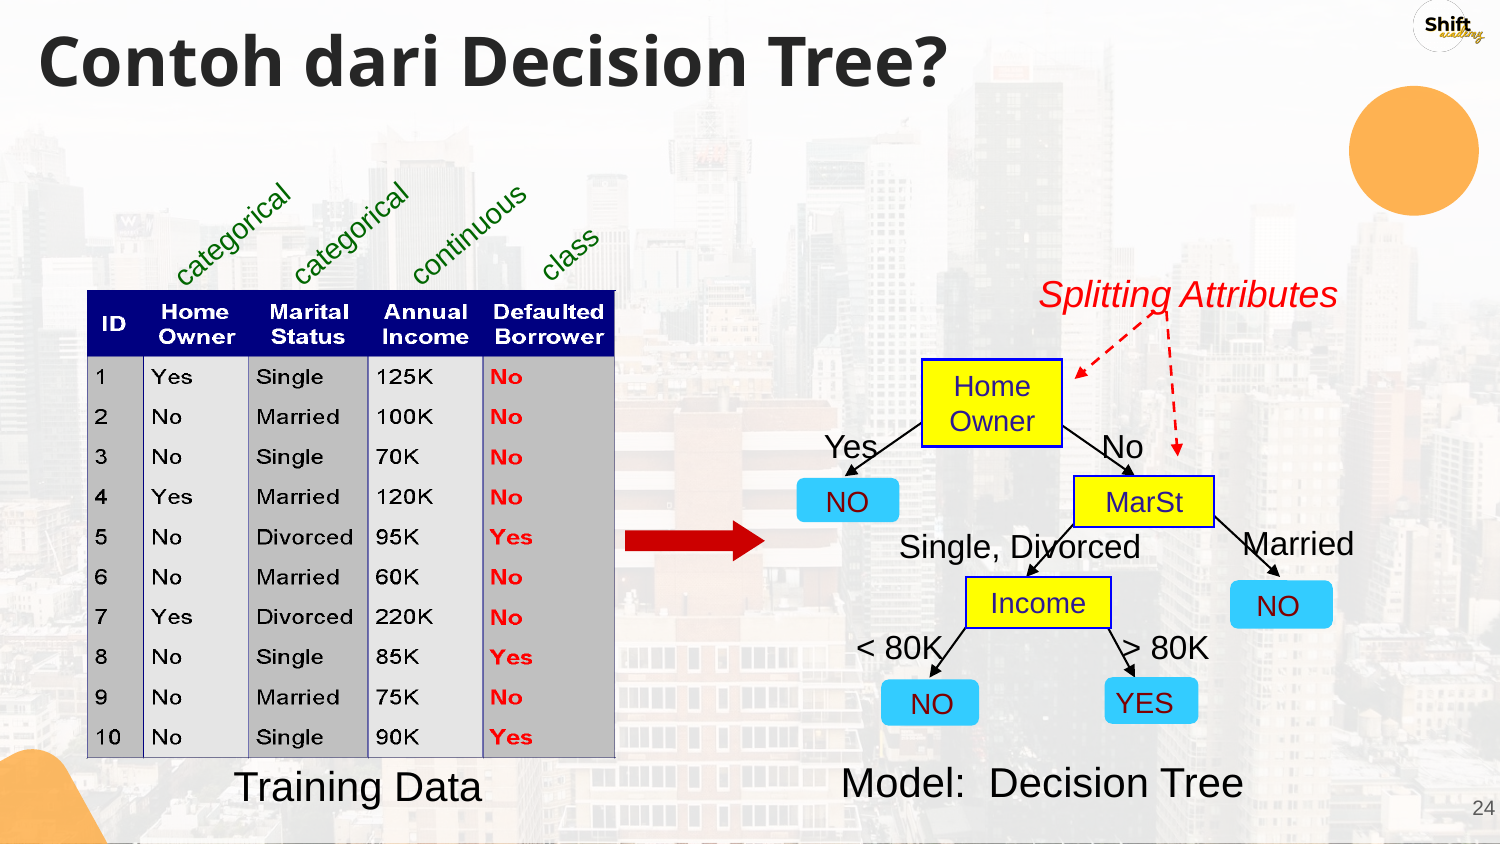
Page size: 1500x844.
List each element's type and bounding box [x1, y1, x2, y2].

text_box [1166, 310, 1179, 457]
text_box [929, 610, 979, 678]
text_box [1050, 417, 1136, 477]
text_box [1025, 509, 1087, 578]
text_box [1207, 509, 1281, 578]
text_box [1074, 310, 1156, 380]
picture [0, 0, 1500, 844]
text_box [1098, 610, 1136, 678]
text_box [844, 417, 930, 477]
